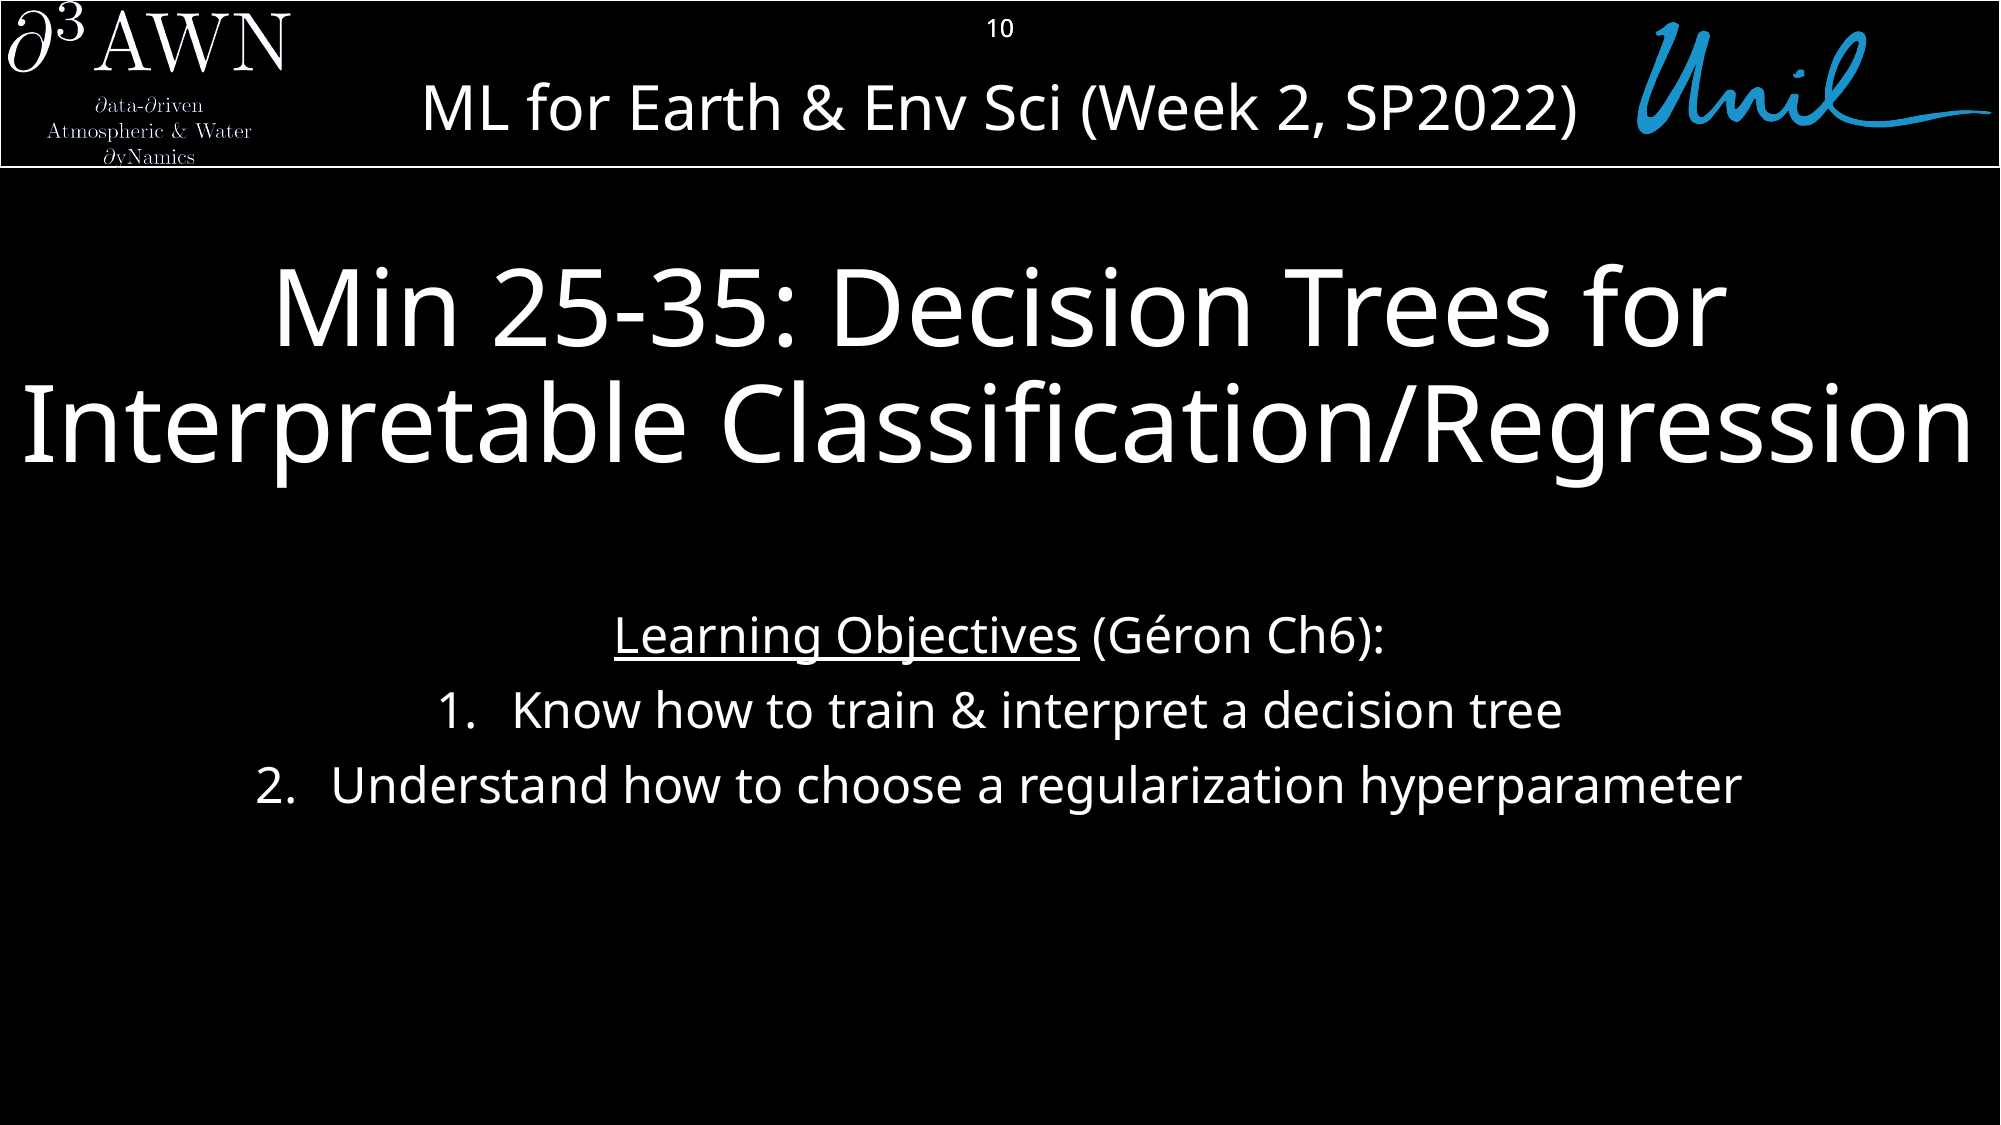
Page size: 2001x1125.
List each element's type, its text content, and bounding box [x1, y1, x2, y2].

picture [0, 0, 298, 168]
picture [1609, 22, 2000, 145]
title Min 25-35: Decision Trees for Interpretable Classification/Regression [0, 169, 2000, 494]
slide_number 10 [774, 0, 1225, 60]
text_box Learning Objectives (Géron Ch6): Know how to train & interpret a decision tree Understand how to choose a regularization hyperparameter [0, 602, 2000, 995]
